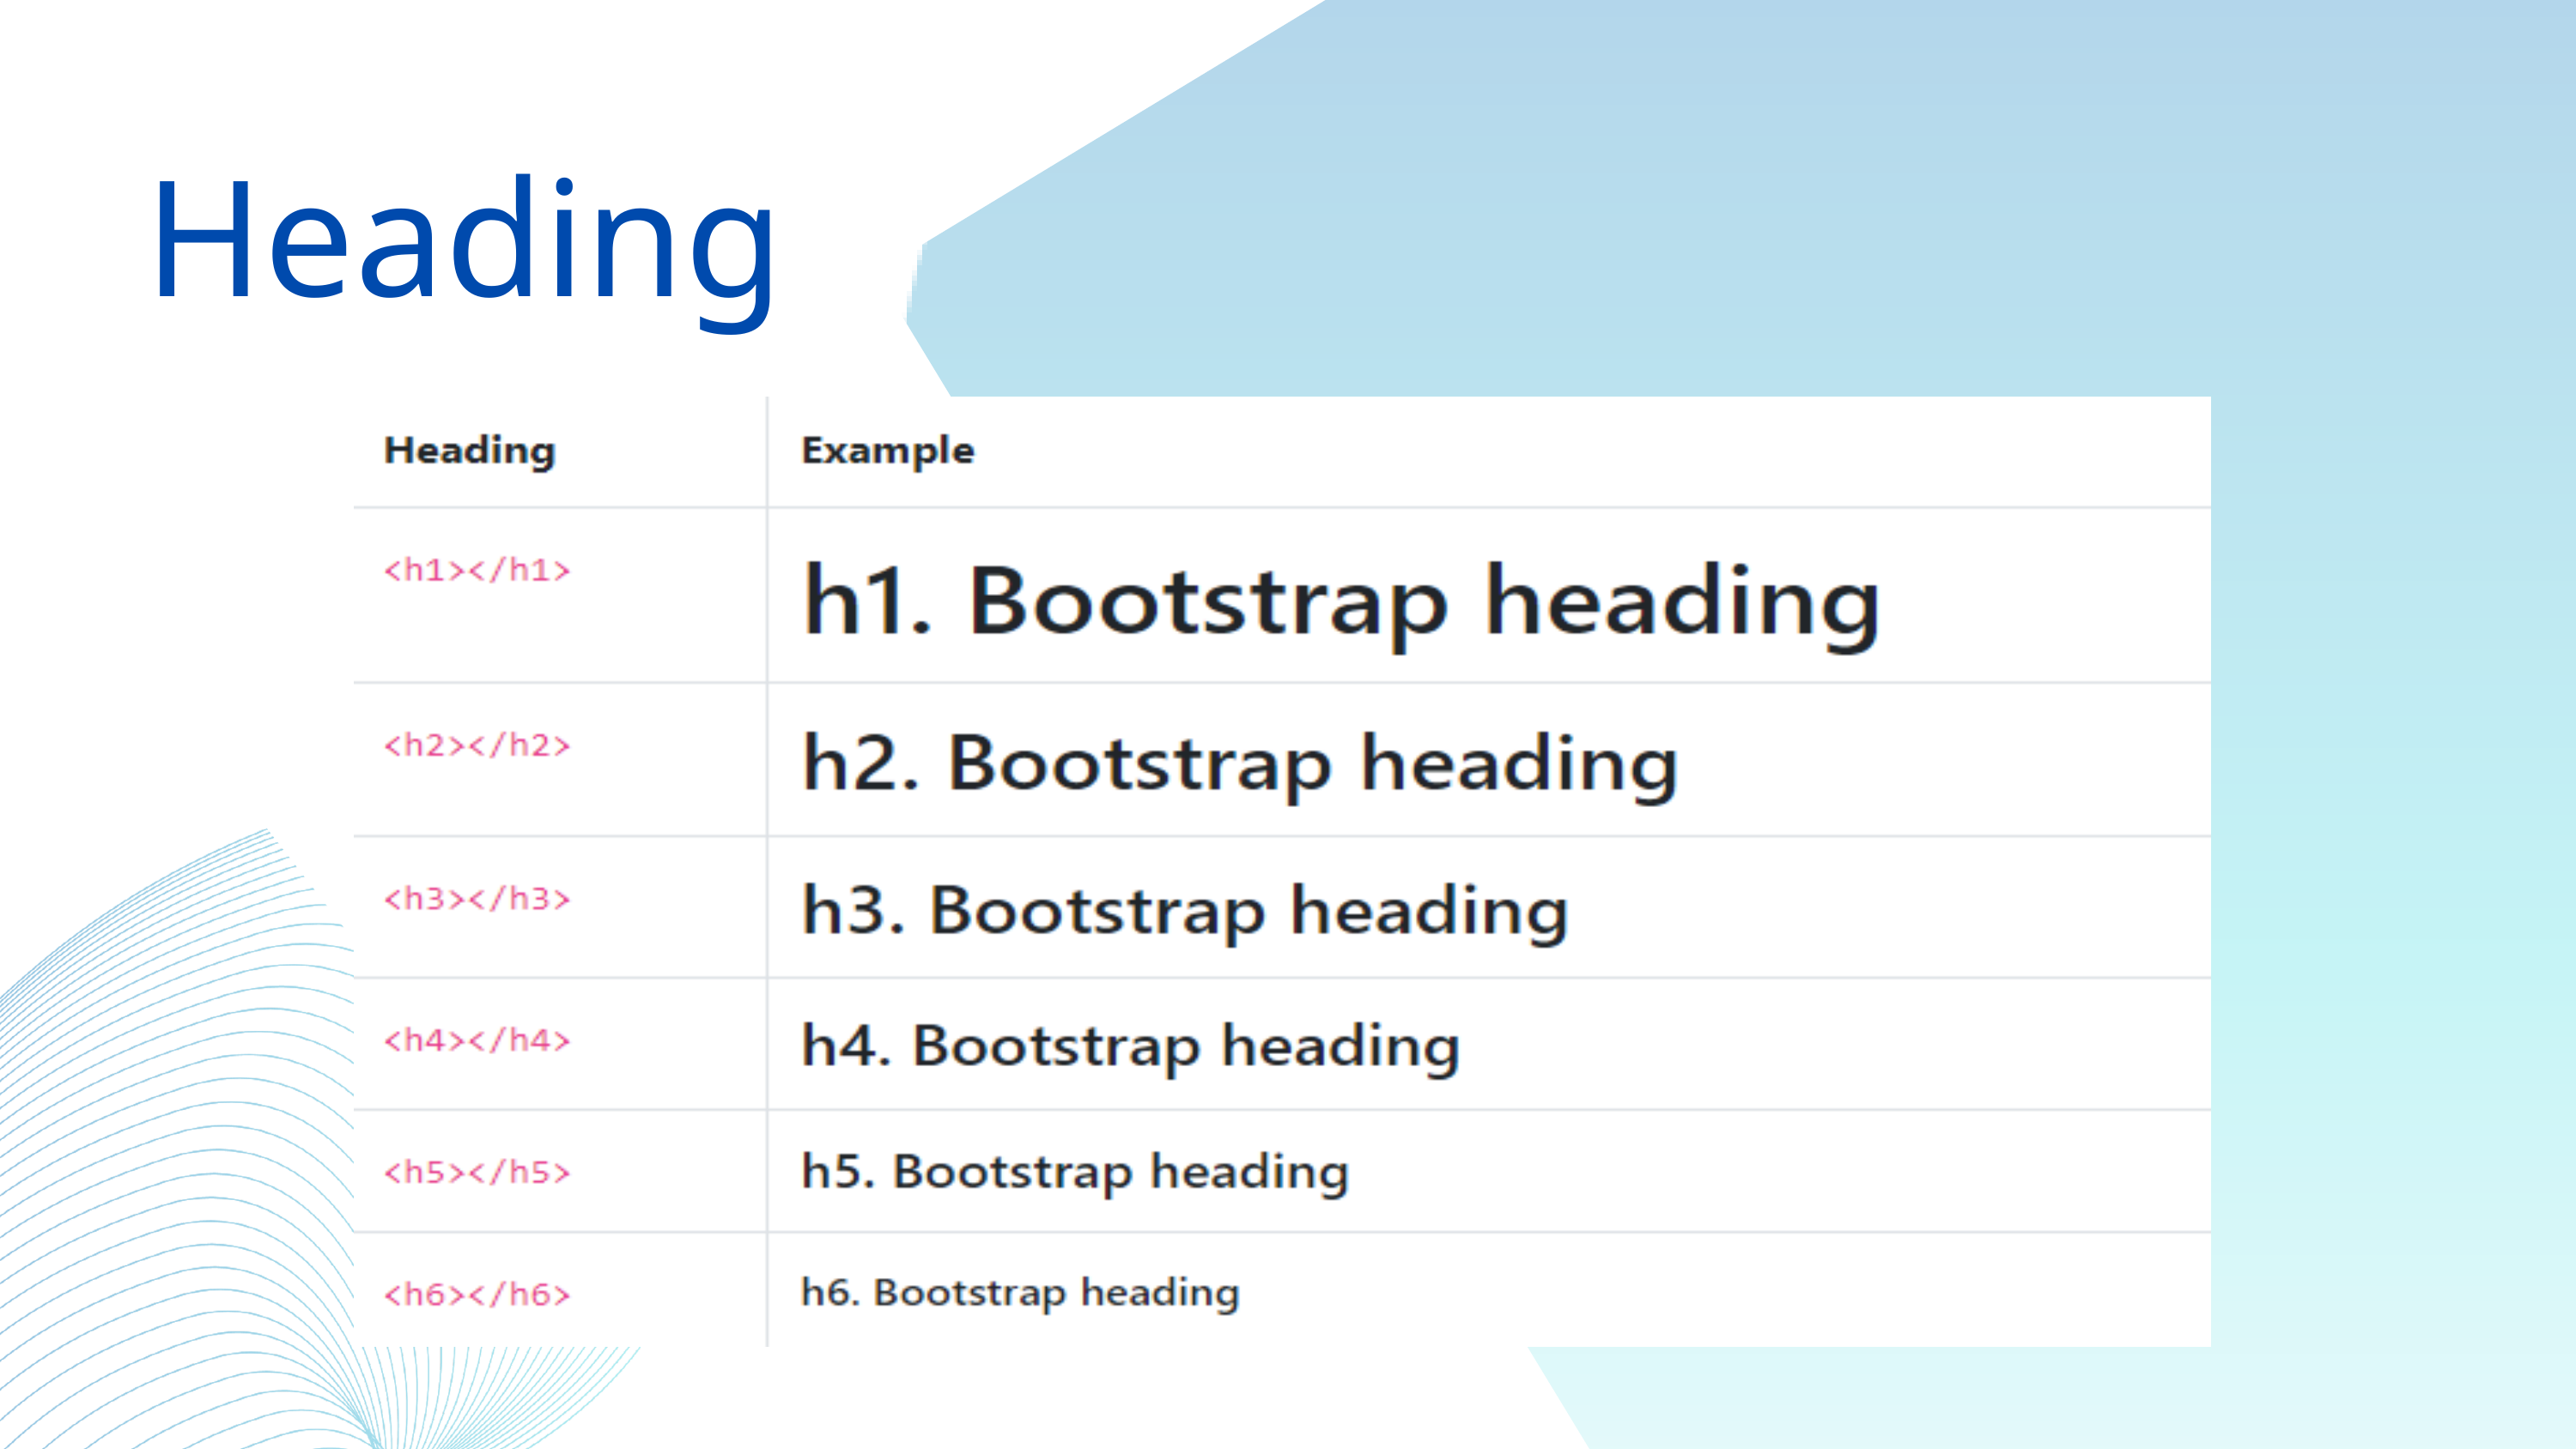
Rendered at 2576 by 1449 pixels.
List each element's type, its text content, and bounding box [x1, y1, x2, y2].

text_box [0, 783, 704, 1449]
text_box [909, 0, 2576, 1449]
picture [354, 397, 2212, 1347]
text_box Heading [144, 167, 1147, 329]
